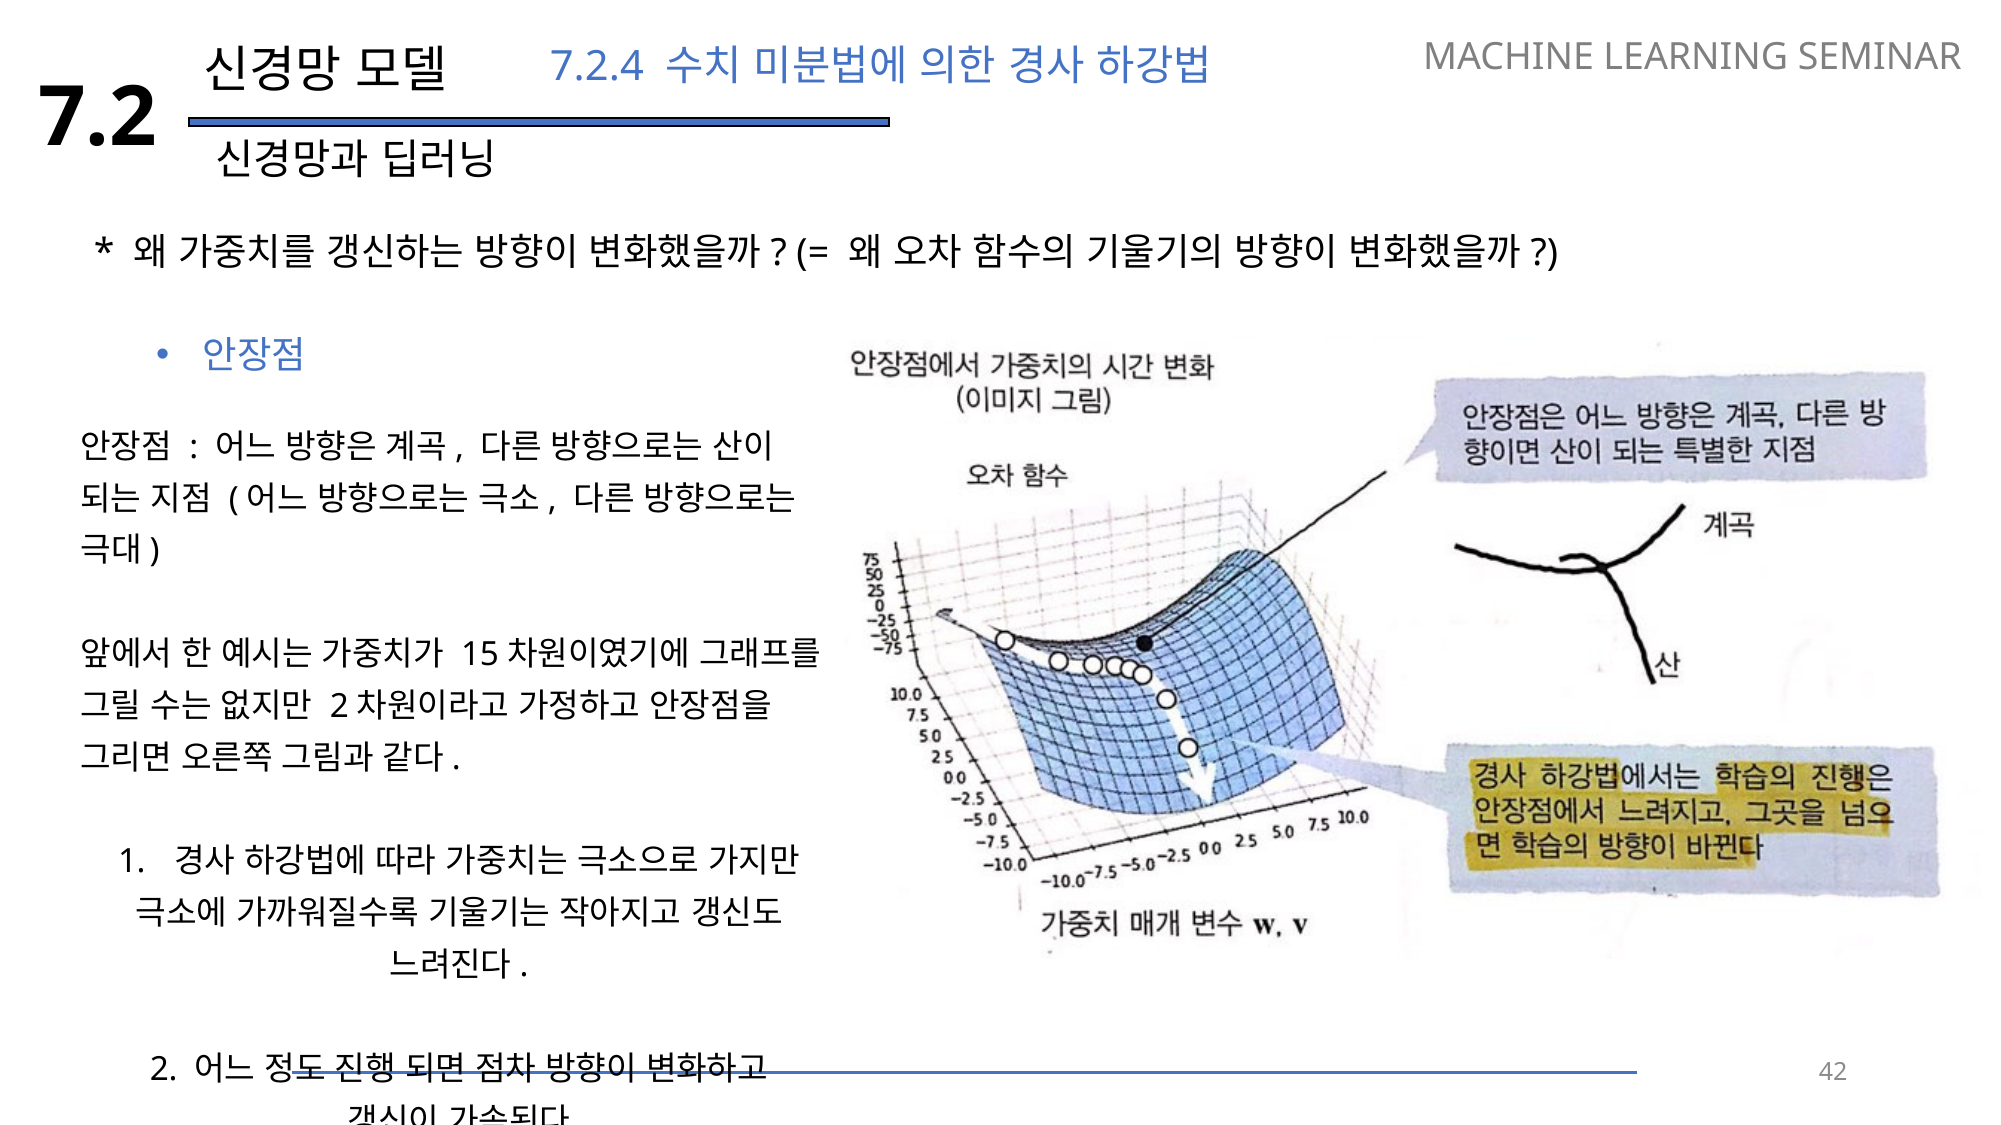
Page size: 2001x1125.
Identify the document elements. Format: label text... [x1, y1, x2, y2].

text_box 신경망과 딥러닝 [200, 125, 554, 158]
text_box 안장점 [141, 323, 1000, 384]
text_box 신경망 모델 [109, 30, 543, 106]
slide_number 42 [1412, 1042, 1863, 1103]
picture [844, 330, 1981, 959]
text_box * 왜 가중치를 갱신하는 방향이 변화했을까? (= 왜 오차 함수의 기울기의 방향이 변화했을까?) [79, 158, 1784, 281]
text_box 7.2.4 수치 미분법에 의한 경사 하강법 [535, 31, 1236, 96]
text_box 7.2 [23, 55, 182, 170]
text_box [188, 117, 890, 127]
text_box MACHINE LEARNING SEMINAR [1342, 24, 1977, 85]
text_box 안장점 : 어느 방향은 계곡, 다른 방향으로는 산이 되는 지점 (어느 방향으로는 극소, 다른 방향으로는 극대) 앞에서 한 예시는 가중치가 15차원이였기에 그래프를 그릴 수는 없지만 2차원이라고 가정하고 안장점을 그리면 오른쪽 그림과 같다. 경사 하강법에 따라 가중치는 극소으로 가지만 극소에 가까워질수록 기울기는 작아지고 갱신도 느려진다. 2. 어느 정도 진행 되면 점차 방향이 변화하고 갱신이 가속된다 [65, 405, 853, 1125]
